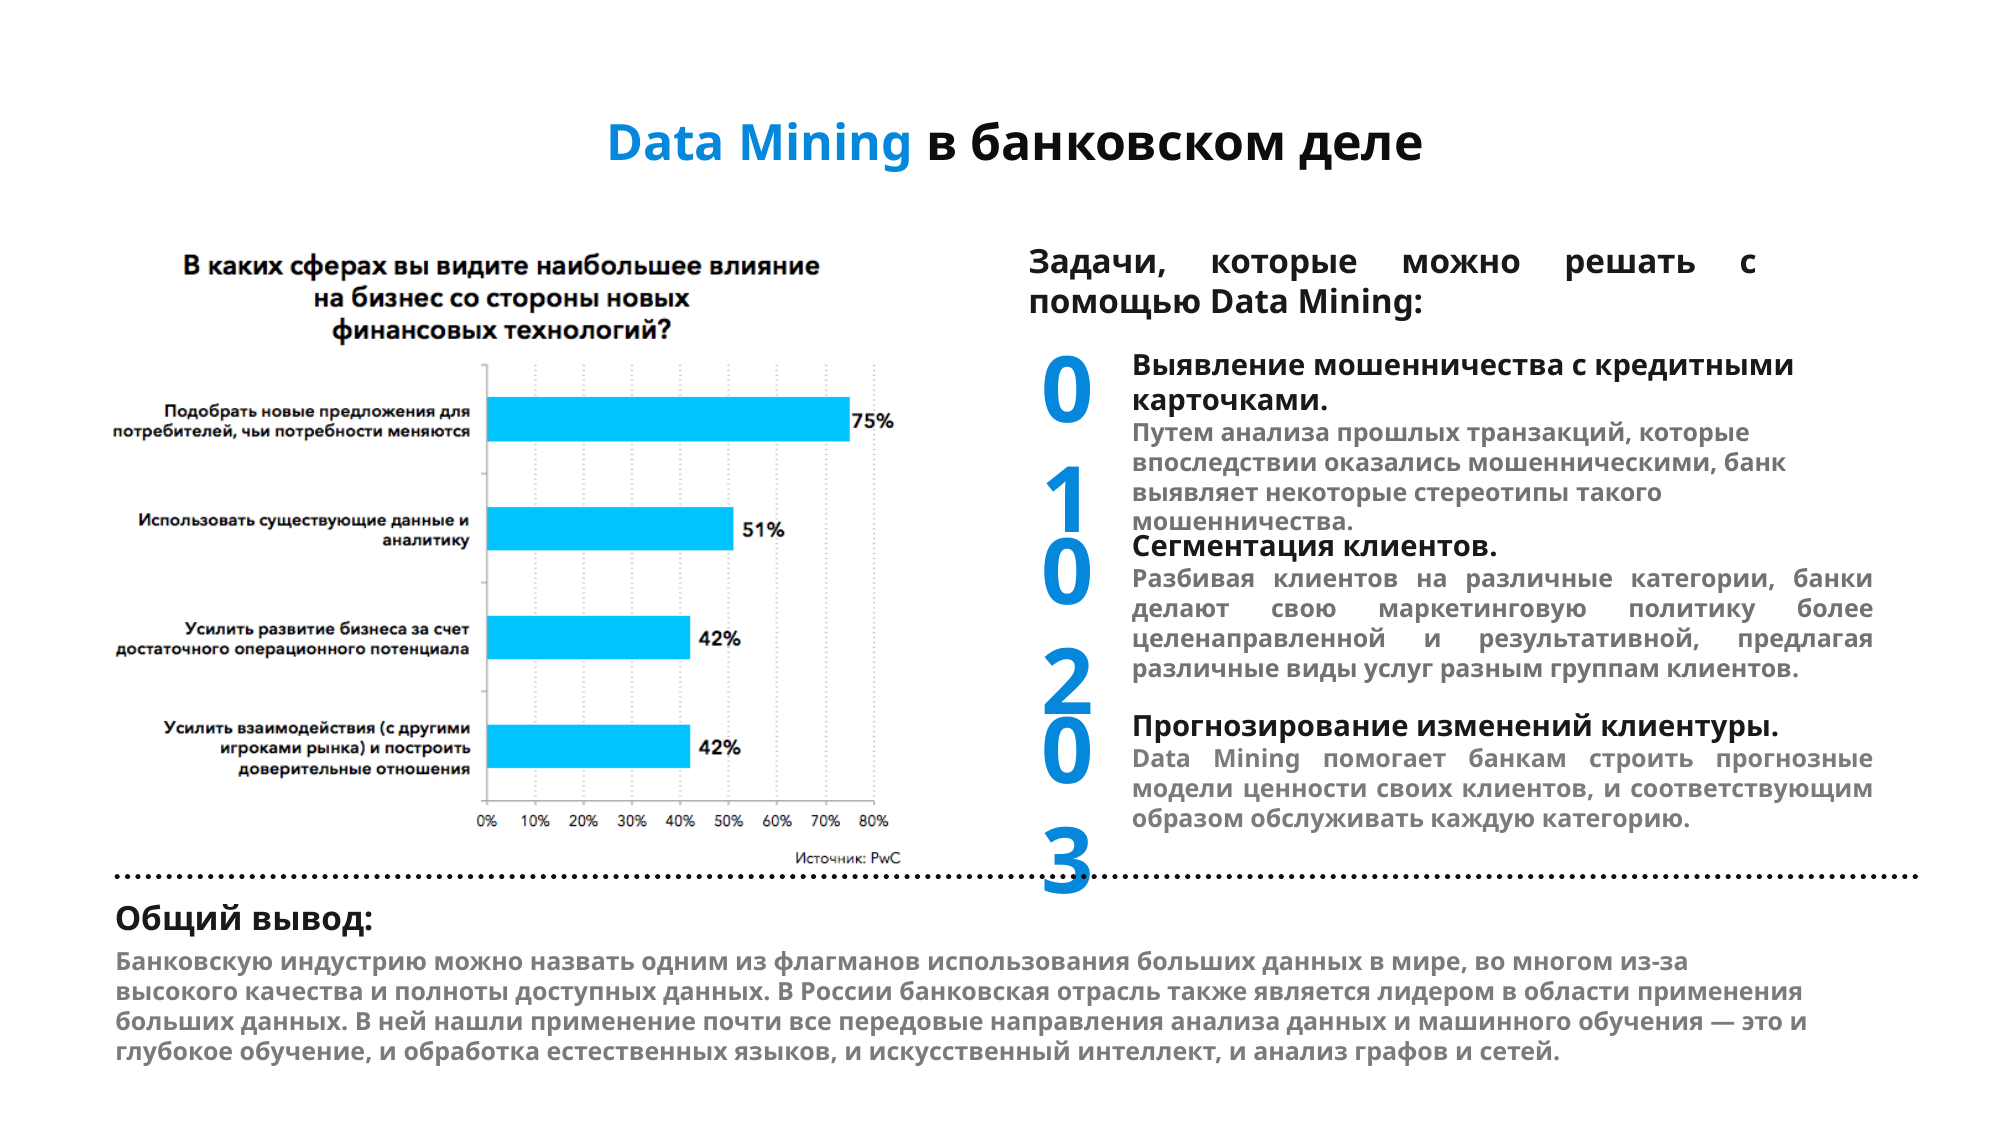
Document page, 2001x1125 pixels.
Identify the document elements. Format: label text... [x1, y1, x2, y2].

text_box 01 [1002, 323, 1132, 505]
text_box Сегментация клиентов. Разбивая клиентов на различные категории, банки делают свою маркетинговую политику более целенаправленной и результативной, предлагая различные виды услуг разным группам клиентов. [1131, 527, 1875, 683]
text_box Прогнозирование изменений клиентуры. Data Mining помогает банкам строить прогнозные модели ценности своих клиентов, и соответствующим образом обслуживать каждую категорию. [1131, 707, 1875, 833]
text_box 03 [1002, 684, 1132, 876]
text_box 03 [1002, 877, 1132, 920]
picture [100, 240, 913, 877]
text_box Банковскую индустрию можно назвать одним из флагманов использования больших данных в мире, во многом из-за высокого качества и полноты доступных данных. В России банковская отрасль также является лидером в области применения больших данных. В ней нашли применение почти все передовые направления анализа данных и машинного обучения — это и глубокое обучение, и обработка естественных языков, и искусственный интеллект, и анализ графов и сетей. [100, 938, 1829, 1073]
text_box Data Mining в банковском деле [561, 103, 1469, 179]
text_box 02 [1002, 505, 1132, 684]
text_box Выявление мошенничества с кредитными карточками. Путем анализа прошлых транзакций, которые впоследствии оказались мошенническими, банк выявляет некоторые стереотипы такого мошенничества. [1131, 346, 1875, 527]
text_box Общий вывод: [114, 897, 845, 938]
text_box Задачи, которые можно решать с помощью Data Mining: [1028, 240, 1758, 321]
